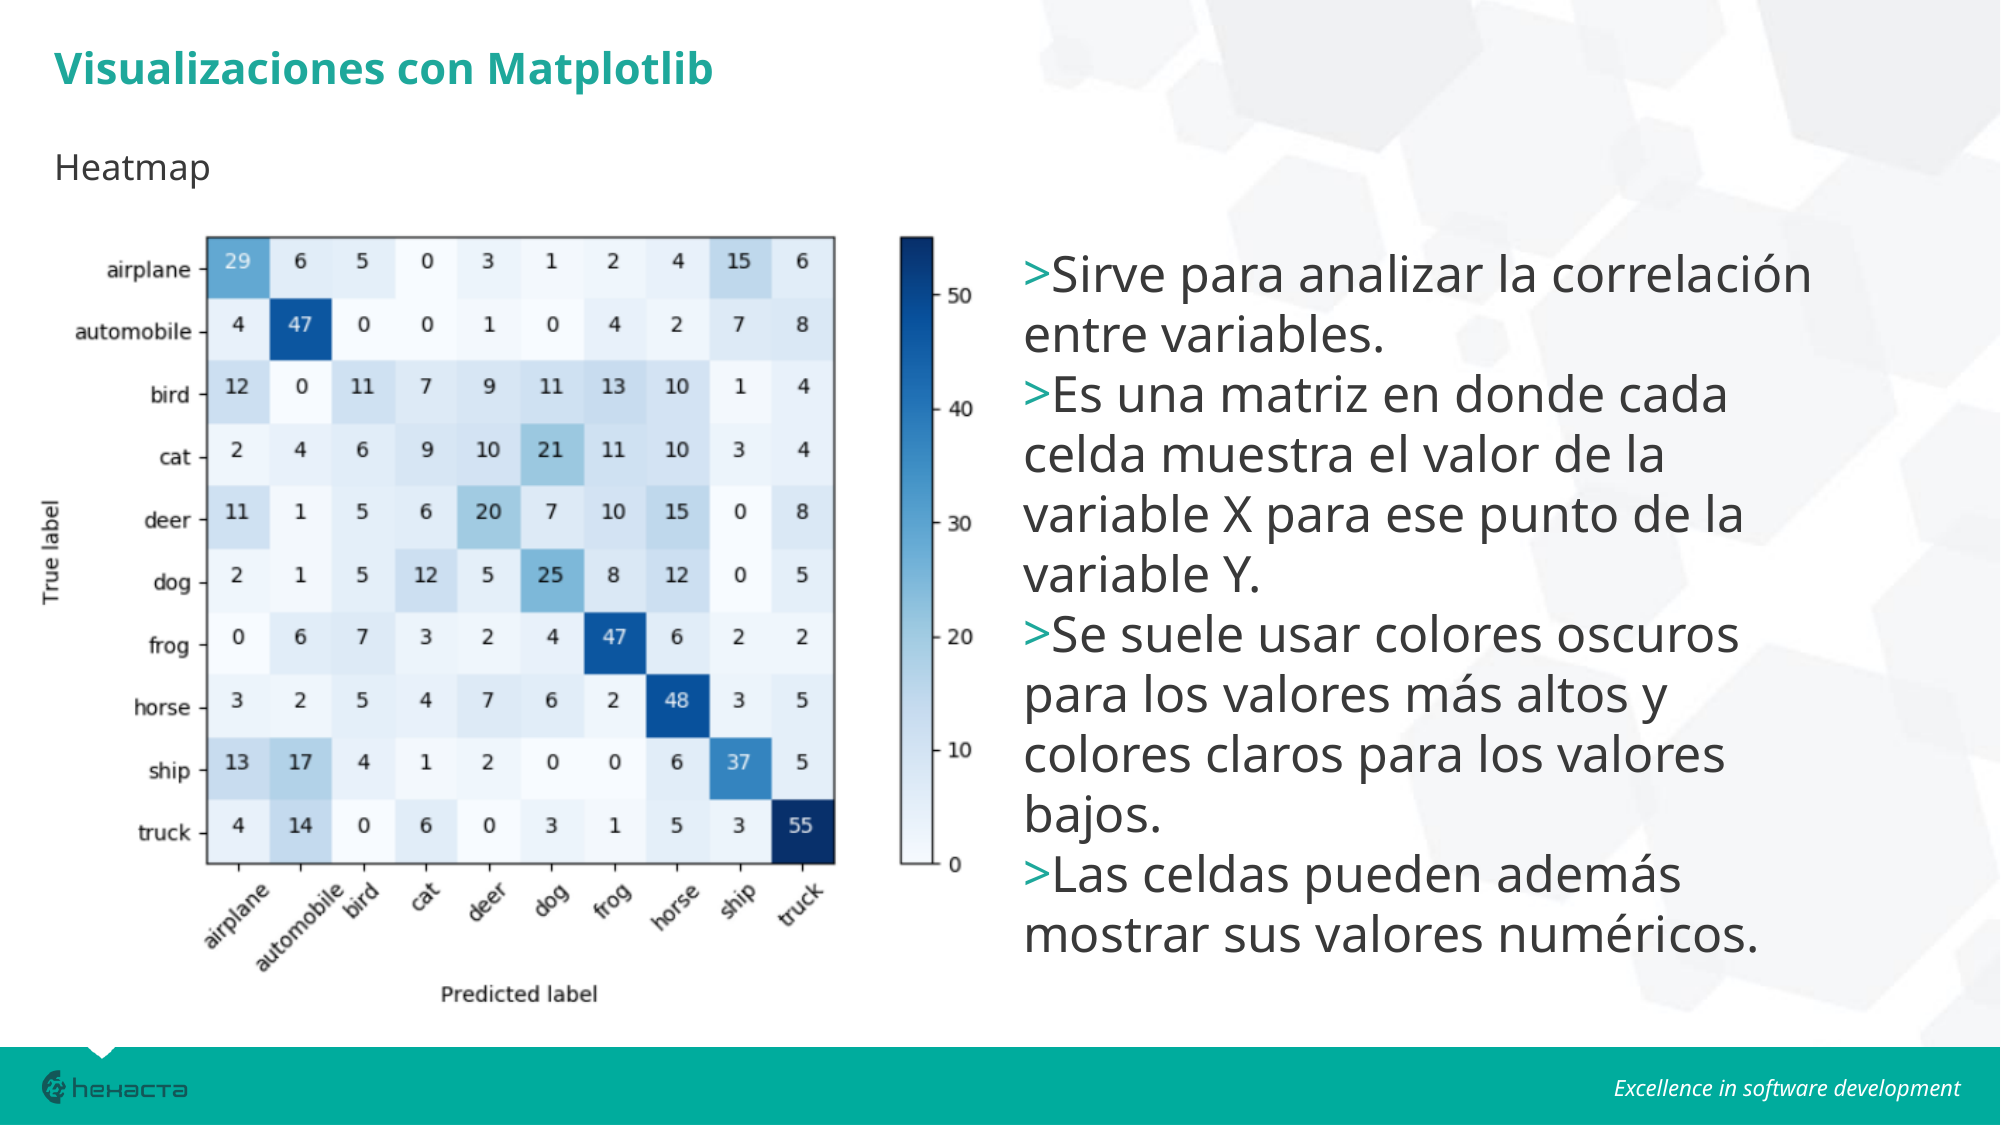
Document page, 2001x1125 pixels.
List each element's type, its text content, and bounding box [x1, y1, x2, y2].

picture [0, 0, 2001, 1125]
list Visualizaciones con Matplotlib [39, 43, 1961, 122]
text_box Sirve para analizar la correlación entre variables. Es una matriz en donde cada celda muestra el valor de la variable X para ese punto de la variable Y. Se suele usar colores oscuros para los valores más altos y colores claros para los valores bajos. Las celdas pueden además mostrar sus valores numéricos. [1008, 234, 1839, 987]
list Heatmap [39, 137, 1961, 200]
